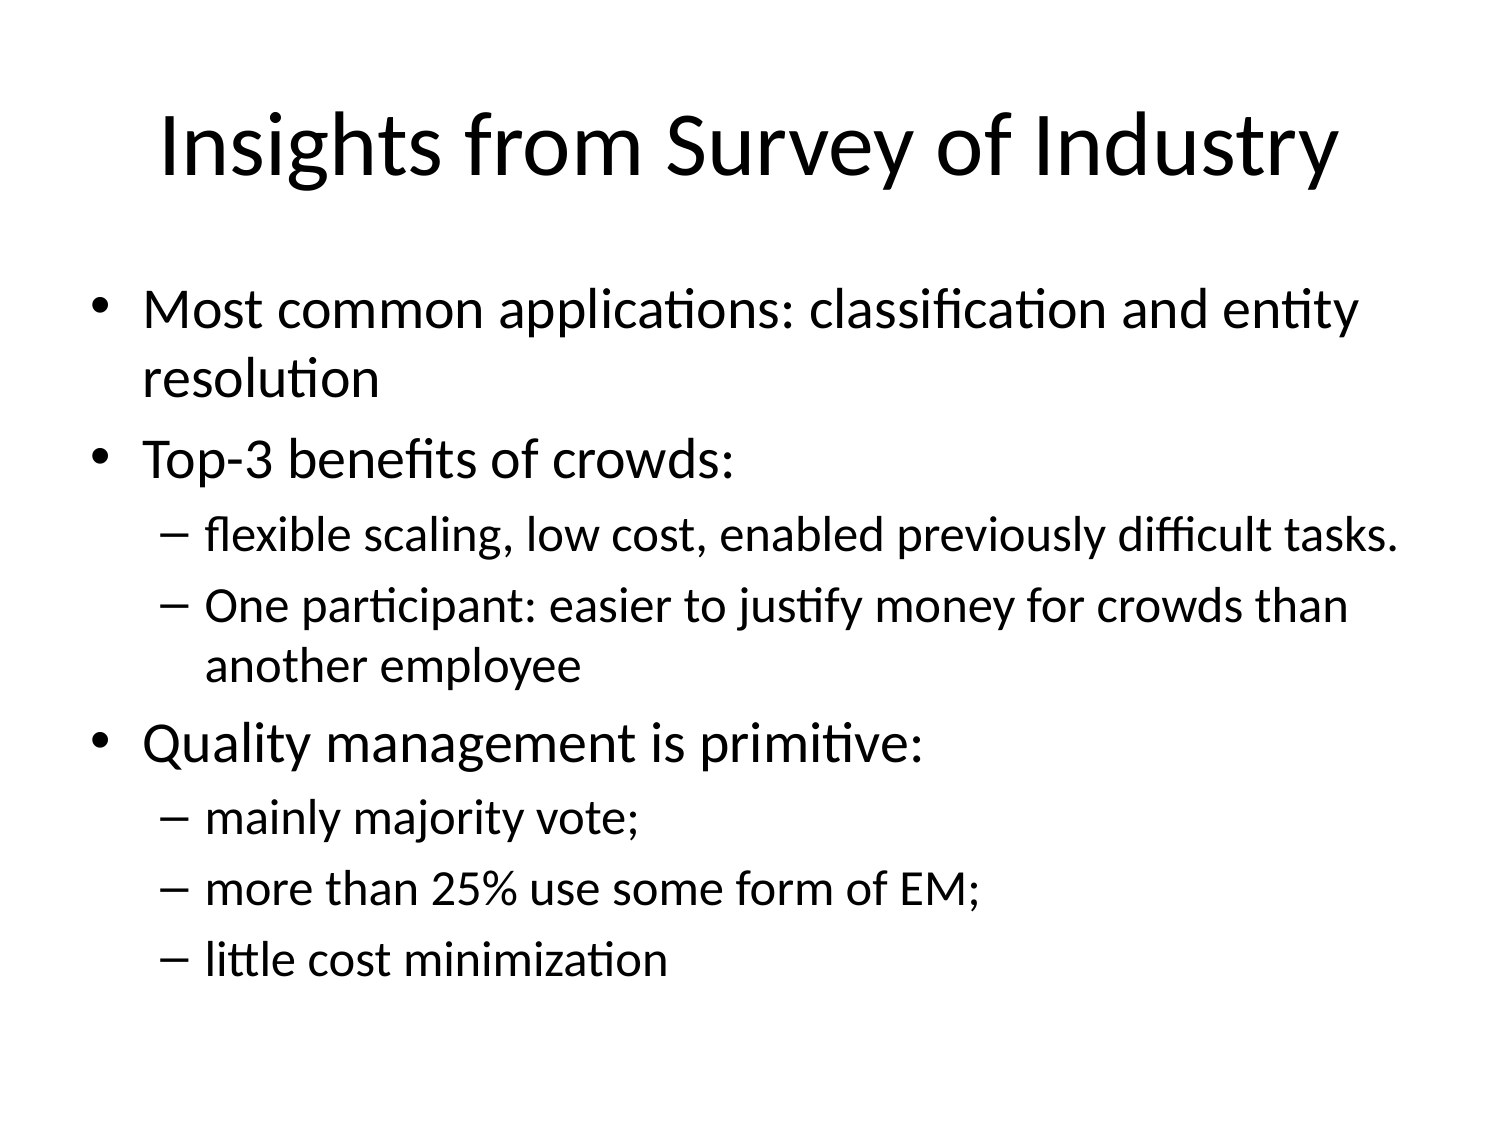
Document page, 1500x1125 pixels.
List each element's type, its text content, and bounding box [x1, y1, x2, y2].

list Most common applications: classification and entity resolution Top-3 benefits of crowds: flexible scaling, low cost, enabled previously difficult tasks. One participant: easier to justify money for crowds than another employee Quality management is primitive: mainly majority vote; more than 25% use some form of EM; little cost minimization [75, 262, 1425, 1005]
title Insights from Survey of Industry [75, 45, 1425, 233]
